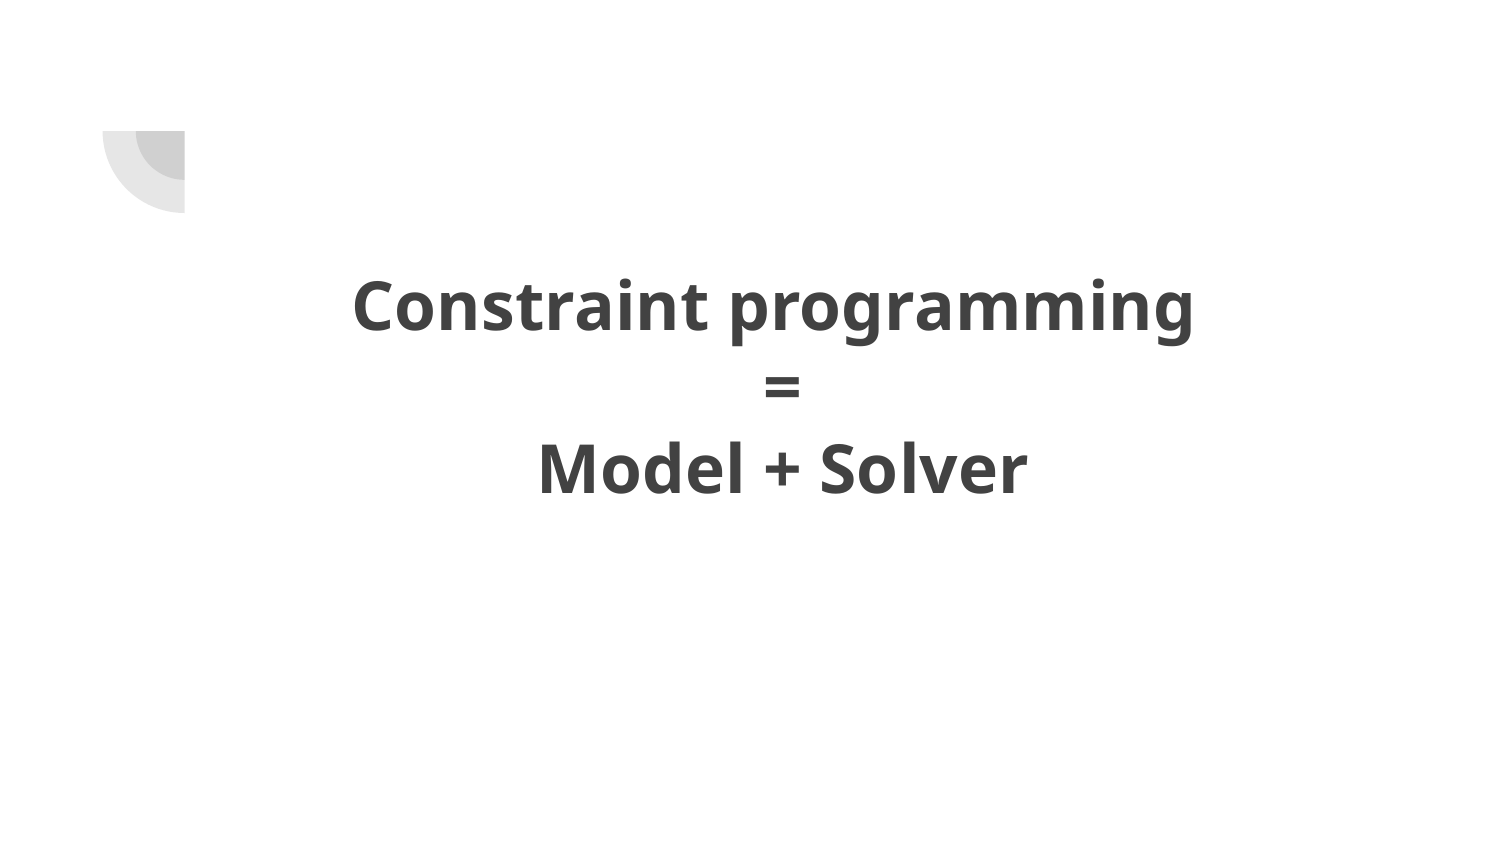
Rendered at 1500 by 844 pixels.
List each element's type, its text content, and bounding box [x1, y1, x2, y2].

title Constraint programming = Model + Solver [206, 247, 1360, 523]
